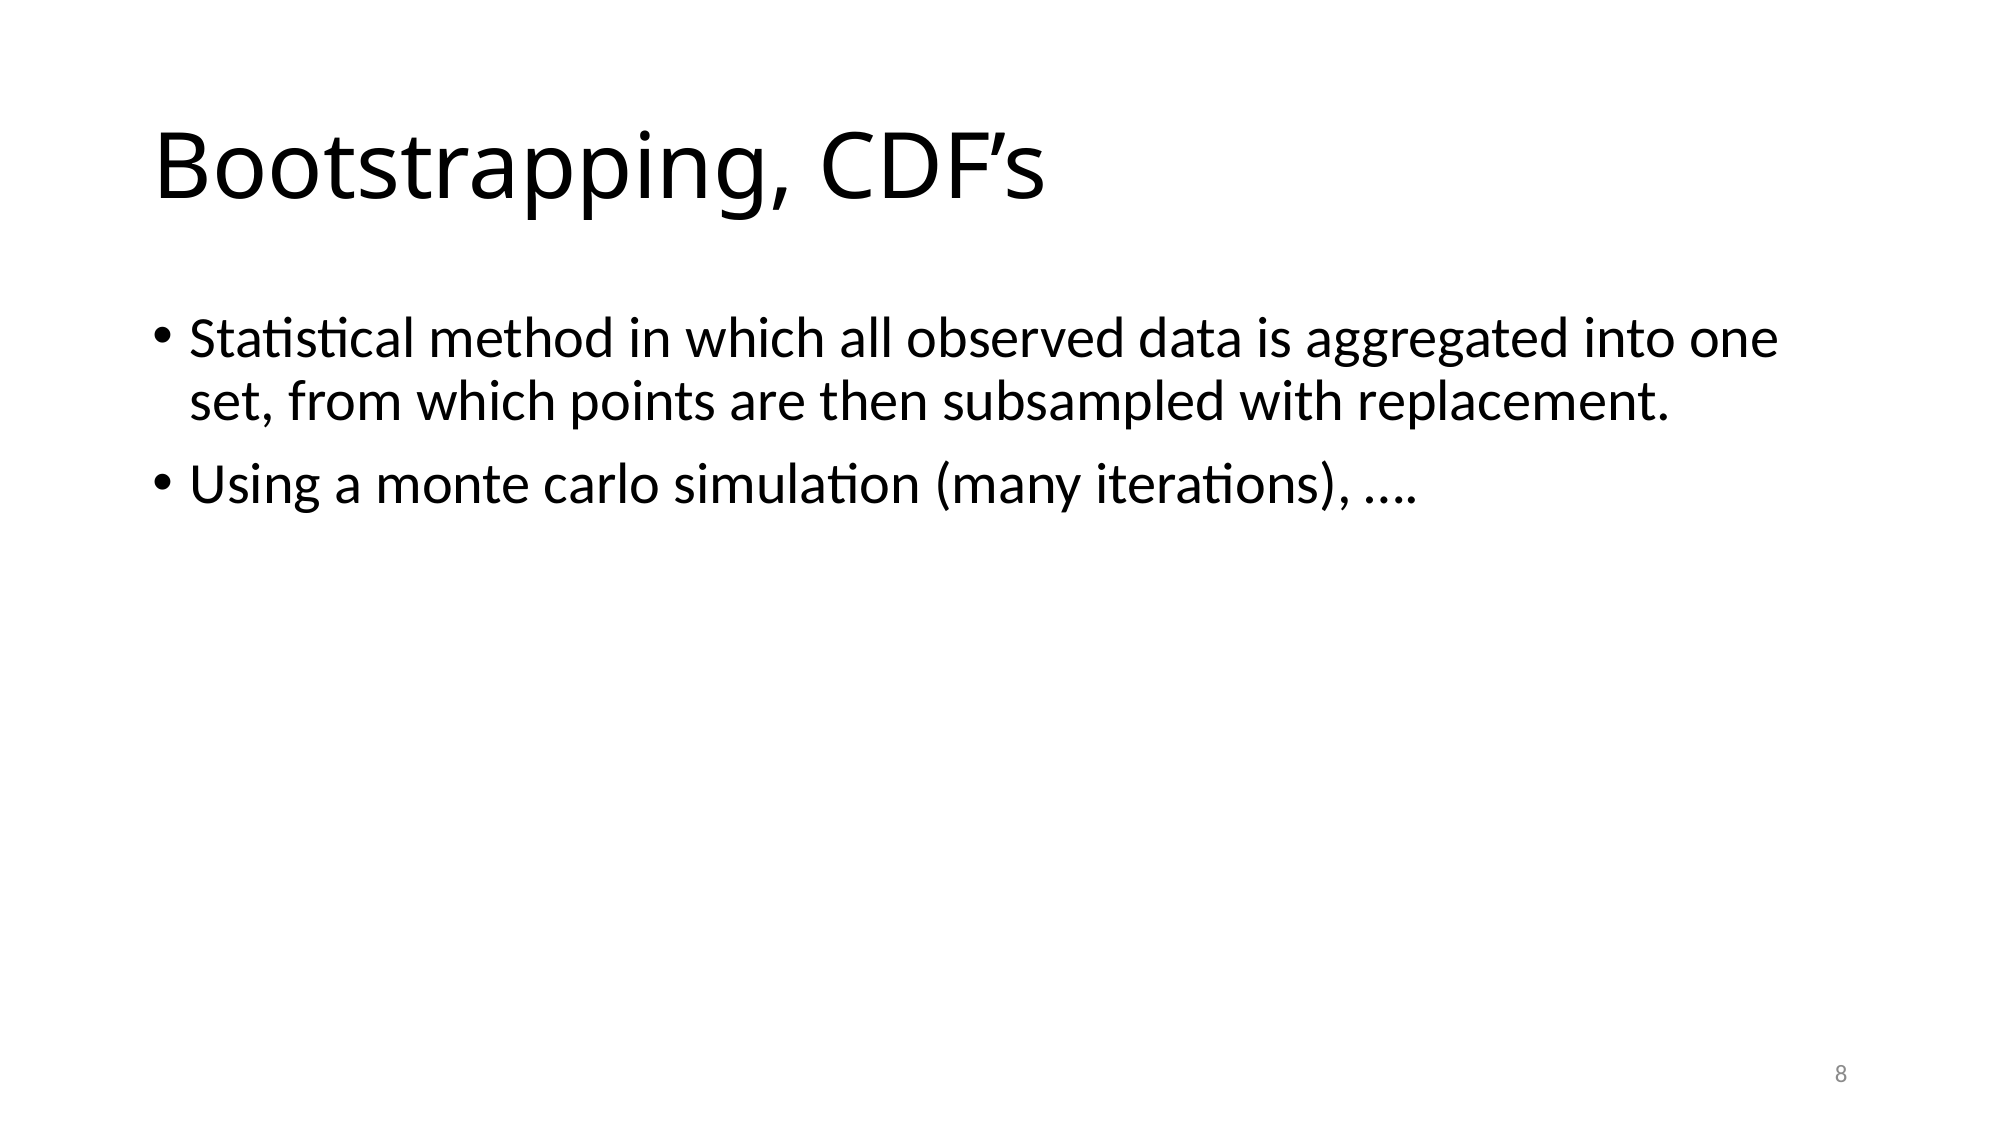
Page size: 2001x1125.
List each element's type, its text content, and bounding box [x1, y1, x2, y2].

slide_number 8 [1412, 1042, 1863, 1103]
title Bootstrapping, CDF’s [137, 59, 1863, 278]
list Statistical method in which all observed data is aggregated into one set, from which points are then subsampled with replacement. Using a monte carlo simulation (many iterations), …. [137, 299, 1863, 1014]
